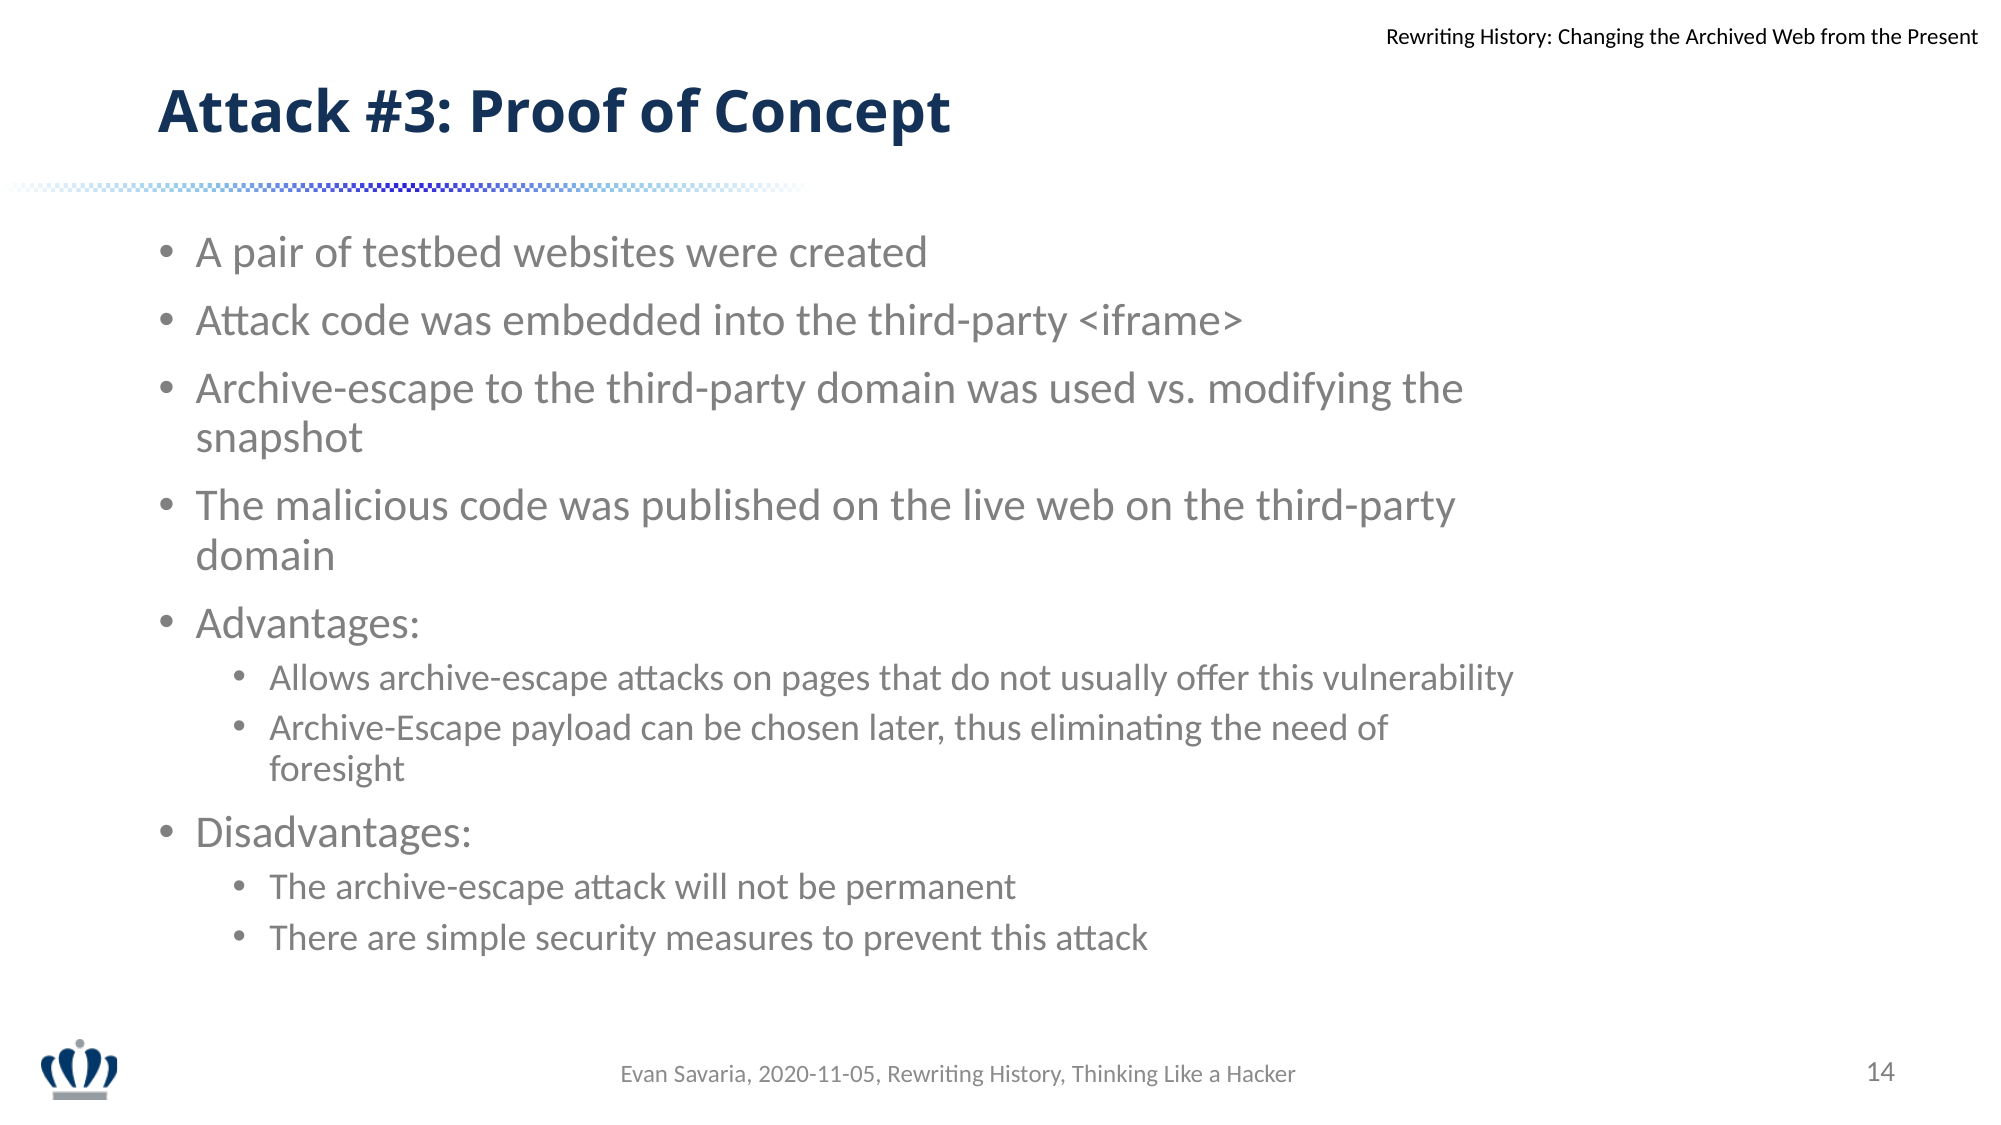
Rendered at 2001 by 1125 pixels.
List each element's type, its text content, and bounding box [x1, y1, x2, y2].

list A pair of testbed websites were created Attack code was embedded into the third-party <iframe> Archive-escape to the third-party domain was used vs. modifying the snapshot The malicious code was published on the live web on the third-party domain Advantages: Allows archive-escape attacks on pages that do not usually offer this vulnerability Archive-Escape payload can be chosen later, thus eliminating the need of foresight Disadvantages: The archive-escape attack will not be permanent There are simple security measures to prevent this attack [143, 221, 1532, 975]
list Attack #3: Proof of Concept [143, 75, 1007, 220]
text_box Rewriting History: Changing the Archived Web from the Present [1371, 14, 2000, 57]
text_box 14 [1851, 1044, 1923, 1095]
text_box Evan Savaria, 2020-11-05, Rewriting History, Thinking Like a Hacker [502, 1049, 1416, 1095]
